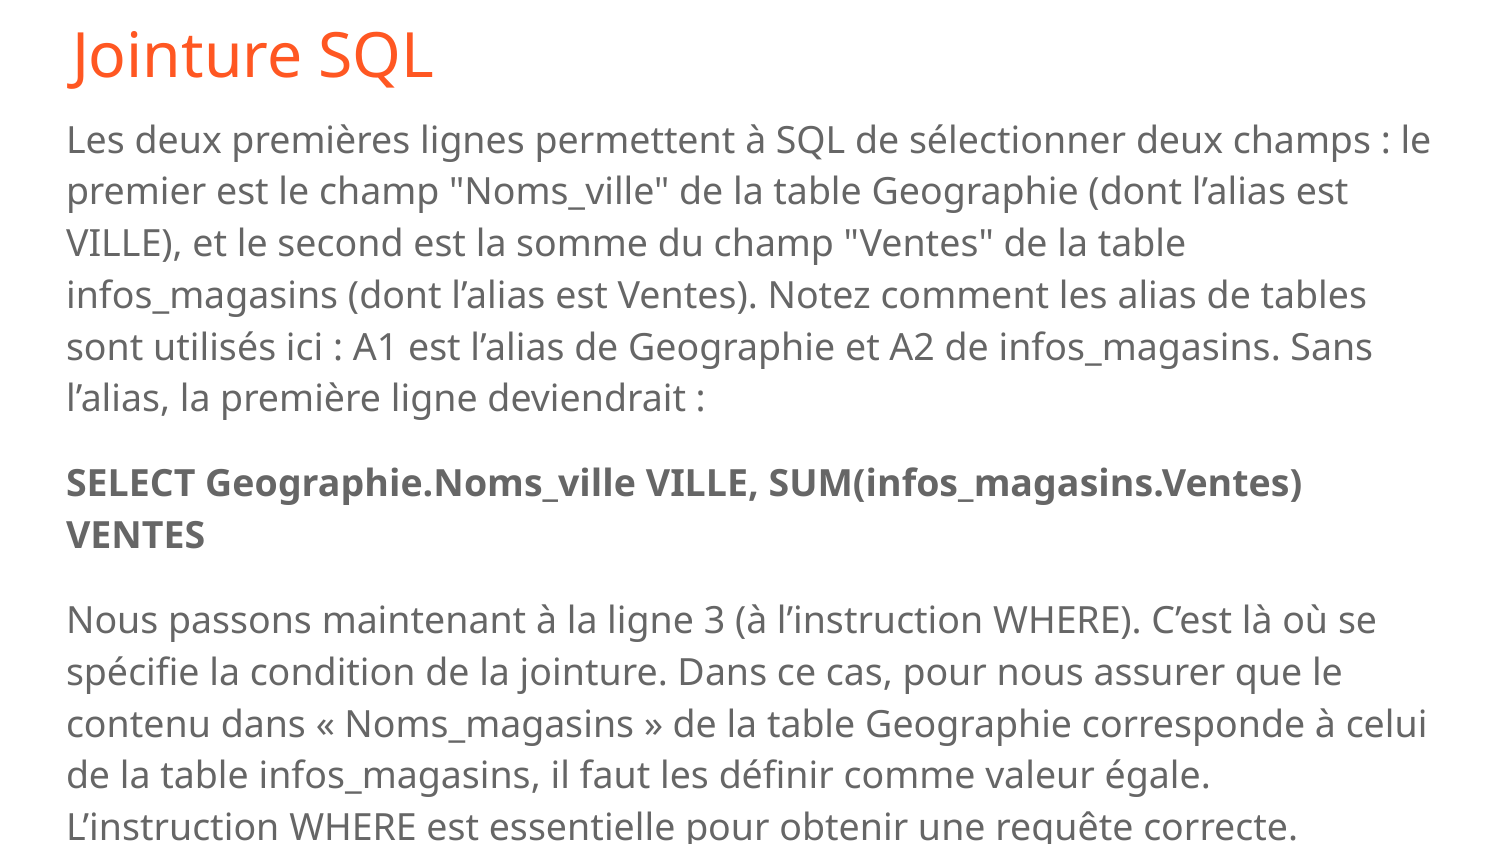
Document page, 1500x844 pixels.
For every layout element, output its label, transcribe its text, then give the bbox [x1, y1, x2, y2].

title Jointure SQL [57, 0, 1455, 94]
list Les deux premières lignes permettent à SQL de sélectionner deux champs : le premier est le champ "Noms_ville" de la table Geographie (dont l’alias est VILLE), et le second est la somme du champ "Ventes" de la table infos_magasins (dont l’alias est Ventes). Notez comment les alias de tables sont utilisés ici : A1 est l’alias de Geographie et A2 de infos_magasins. Sans l’alias, la première ligne deviendrait : SELECT Geographie.Noms_ville VILLE, SUM(infos_magasins.Ventes) VENTES Nous passons maintenant à la ligne 3 (à l’instruction WHERE). C’est là où se spécifie la condition de la jointure. Dans ce cas, pour nous assurer que le contenu dans « Noms_magasins » de la table Geographie corresponde à celui de la table infos_magasins, il faut les définir comme valeur égale. L’instruction WHERE est essentielle pour obtenir une requête correcte. [51, 93, 1449, 750]
